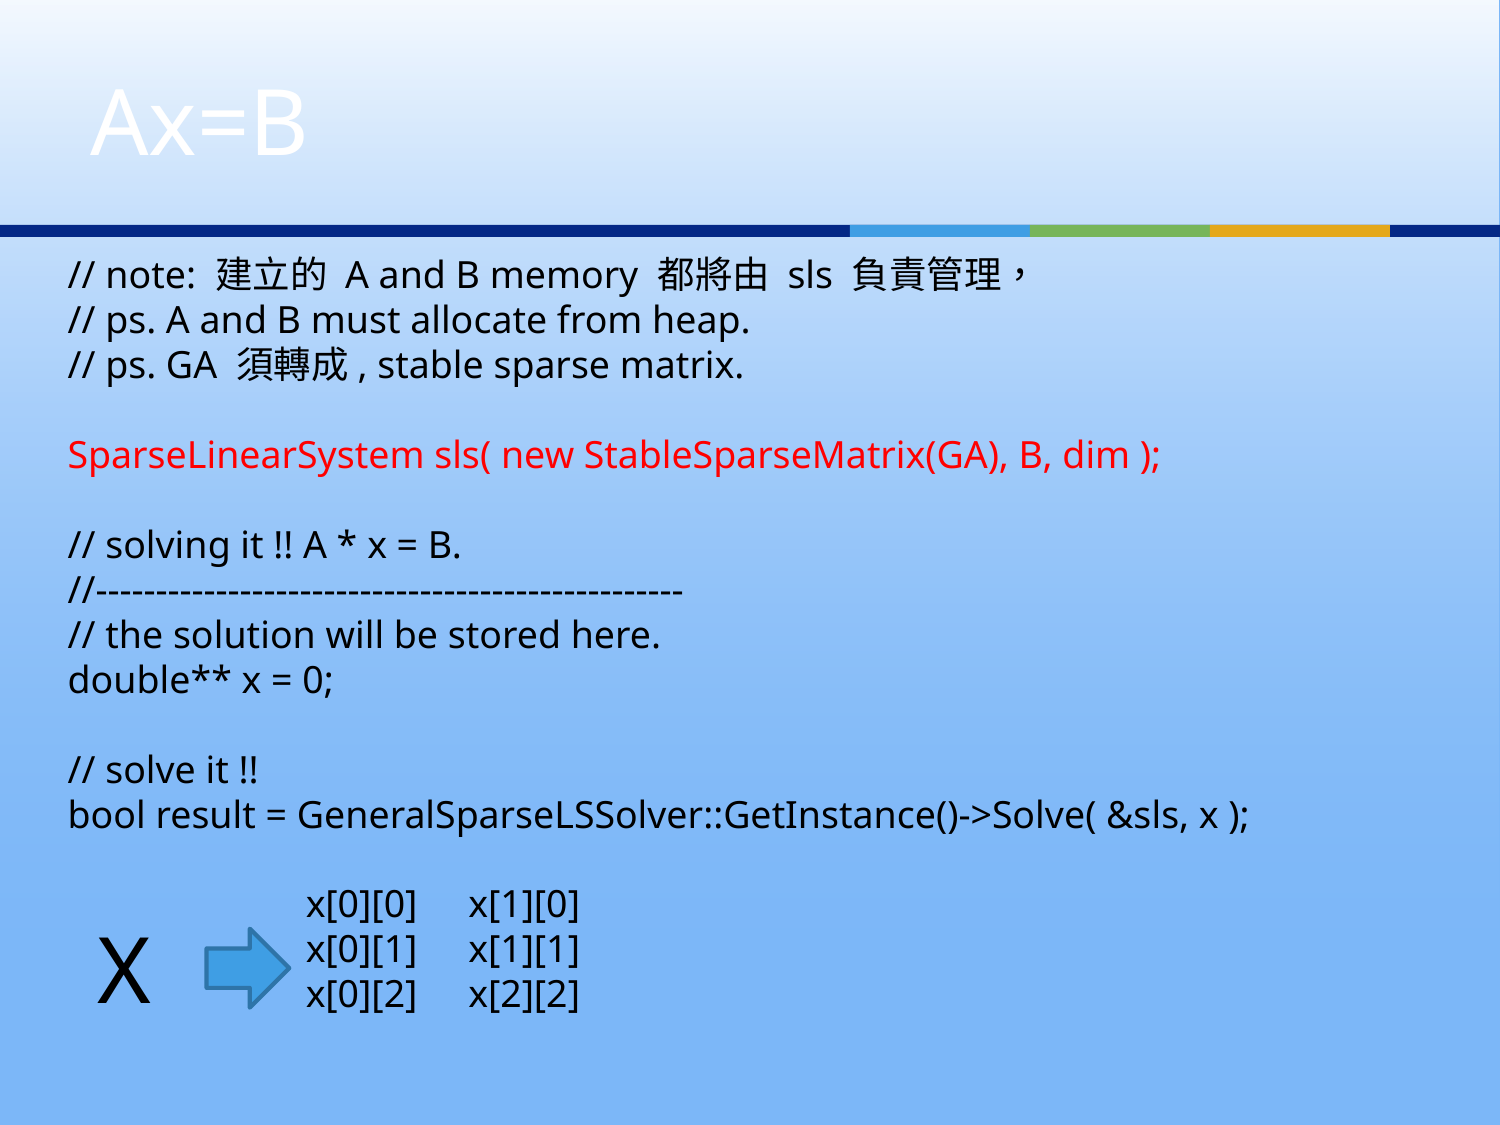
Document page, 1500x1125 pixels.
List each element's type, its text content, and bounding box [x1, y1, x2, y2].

text_box [204, 926, 292, 1010]
text_box // note: 建立的 A and B memory 都將由 sls 負責管理， // ps. A and B must allocate from heap. // ps. GA 須轉成, stable sparse matrix. SparseLinearSystem sls( new StableSparseMatrix(GA), B, dim ); // solving it !! A * x = B. //------------------------------------------------- // the solution will be stored here. double** x = 0; // solve it !! bool result = GeneralSparseLSSolver::GetInstance()->Solve( &sls, x ); [53, 243, 1294, 844]
title Ax=B [75, 24, 1425, 213]
text_box x[1][0] x[1][1] x[2][2] [453, 872, 595, 1068]
text_box x[0][0] x[0][1] x[0][2] [291, 872, 433, 1068]
text_box X [64, 905, 183, 1030]
